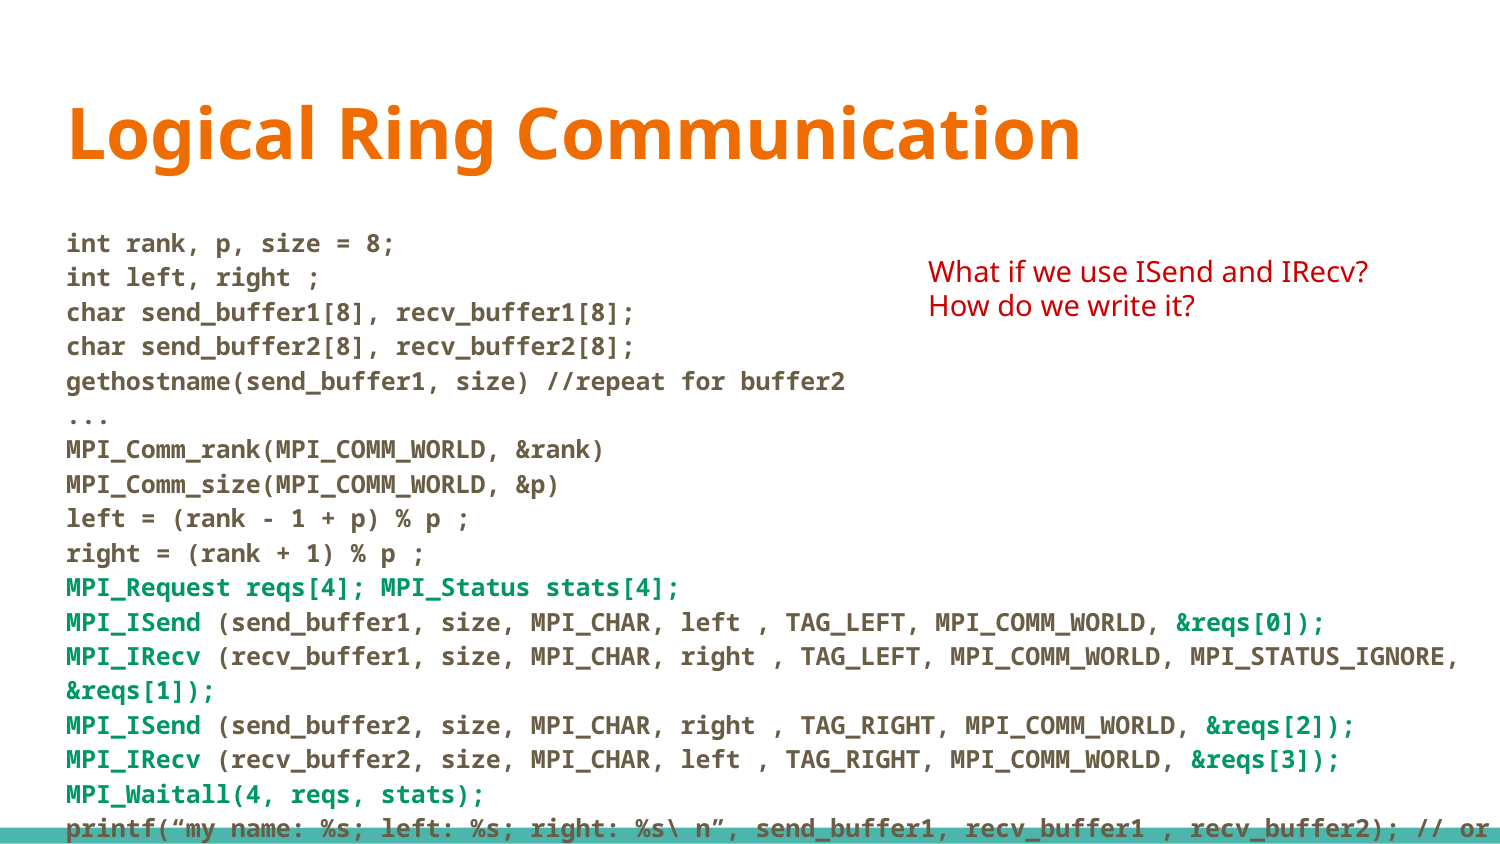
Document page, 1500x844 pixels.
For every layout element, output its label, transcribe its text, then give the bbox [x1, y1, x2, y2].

text_box What if we use ISend and IRecv? How do we write it? [913, 237, 1436, 338]
text_box int rank, p, size = 8; int left, right ; char send_buffer1[8], recv_buffer1[8]; char send_buffer2[8], recv_buffer2[8]; gethostname(send_buffer1, size) //repeat for buffer2 ... MPI_Comm_rank(MPI_COMM_WORLD, &rank) MPI_Comm_size(MPI_COMM_WORLD, &p) left = (rank - 1 + p) % p ; right = (rank + 1) % p ; MPI_Request reqs[4]; MPI_Status stats[4]; MPI_ISend (send_buffer1, size, MPI_CHAR, left , TAG_LEFT, MPI_COMM_WORLD, &reqs[0]); MPI_IRecv (recv_buffer1, size, MPI_CHAR, right , TAG_LEFT, MPI_COMM_WORLD, MPI_STATUS_IGNORE, &reqs[1]); MPI_ISend (send_buffer2, size, MPI_CHAR, right , TAG_RIGHT, MPI_COMM_WORLD, &reqs[2]); MPI_IRecv (recv_buffer2, size, MPI_CHAR, left , TAG_RIGHT, MPI_COMM_WORLD, &reqs[3]); MPI_Waitall(4, reqs, stats); printf(“my name: %s; left: %s; right: %s\ n”, send_buffer1, recv_buffer1 , recv_buffer2); // or cout [51, 207, 1500, 760]
title Logical Ring Communication [51, 72, 1449, 189]
